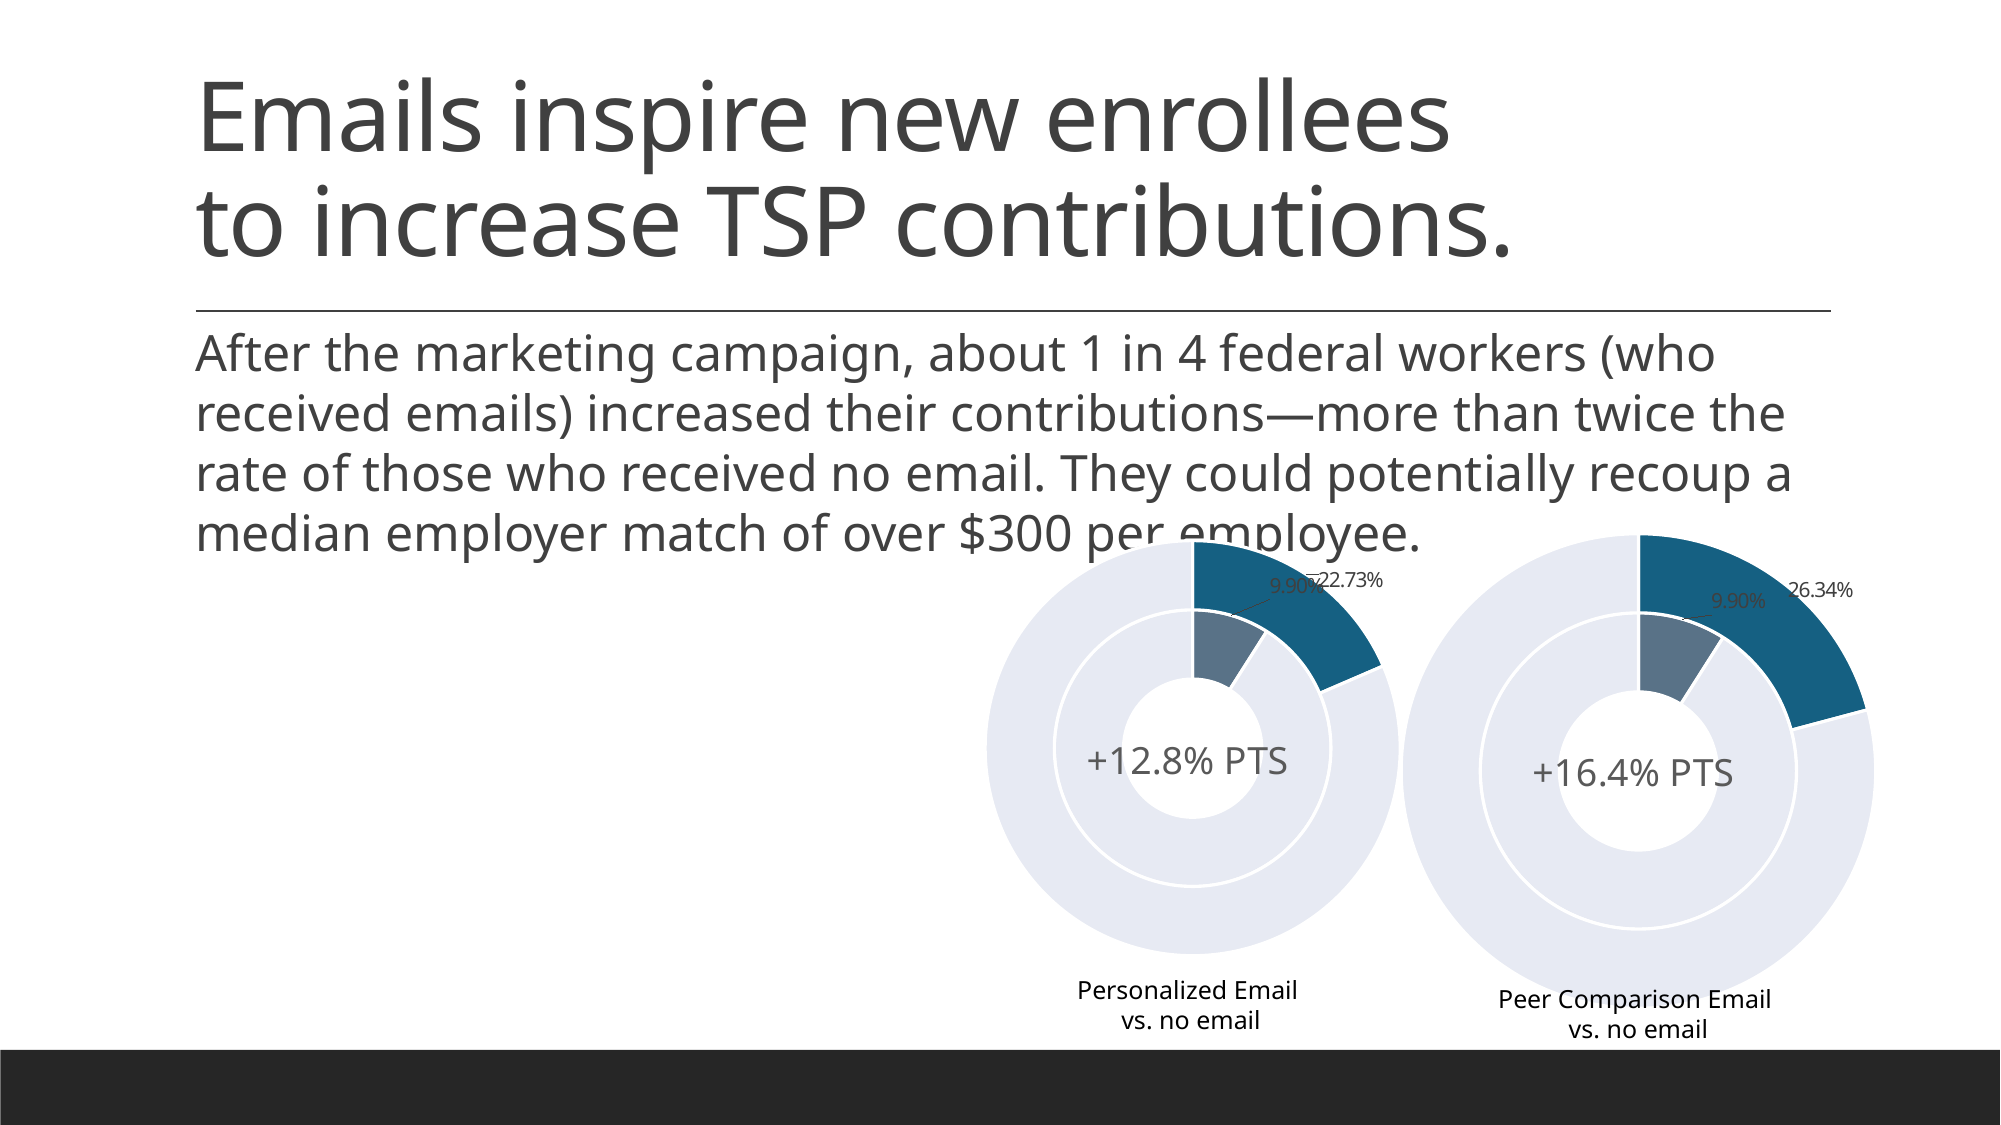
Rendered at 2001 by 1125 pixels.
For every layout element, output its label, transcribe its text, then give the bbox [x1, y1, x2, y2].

title Emails inspire new enrollees to increase TSP contributions. [180, 47, 1549, 285]
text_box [1193, 427, 2000, 1057]
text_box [755, 456, 1685, 1048]
list After the marketing campaign, about 1 in 4 federal workers (who received emails) increased their contributions—more than twice the rate of those who received no email. They could potentially recoup a median employer match of over $300 per employee. [180, 314, 1891, 988]
